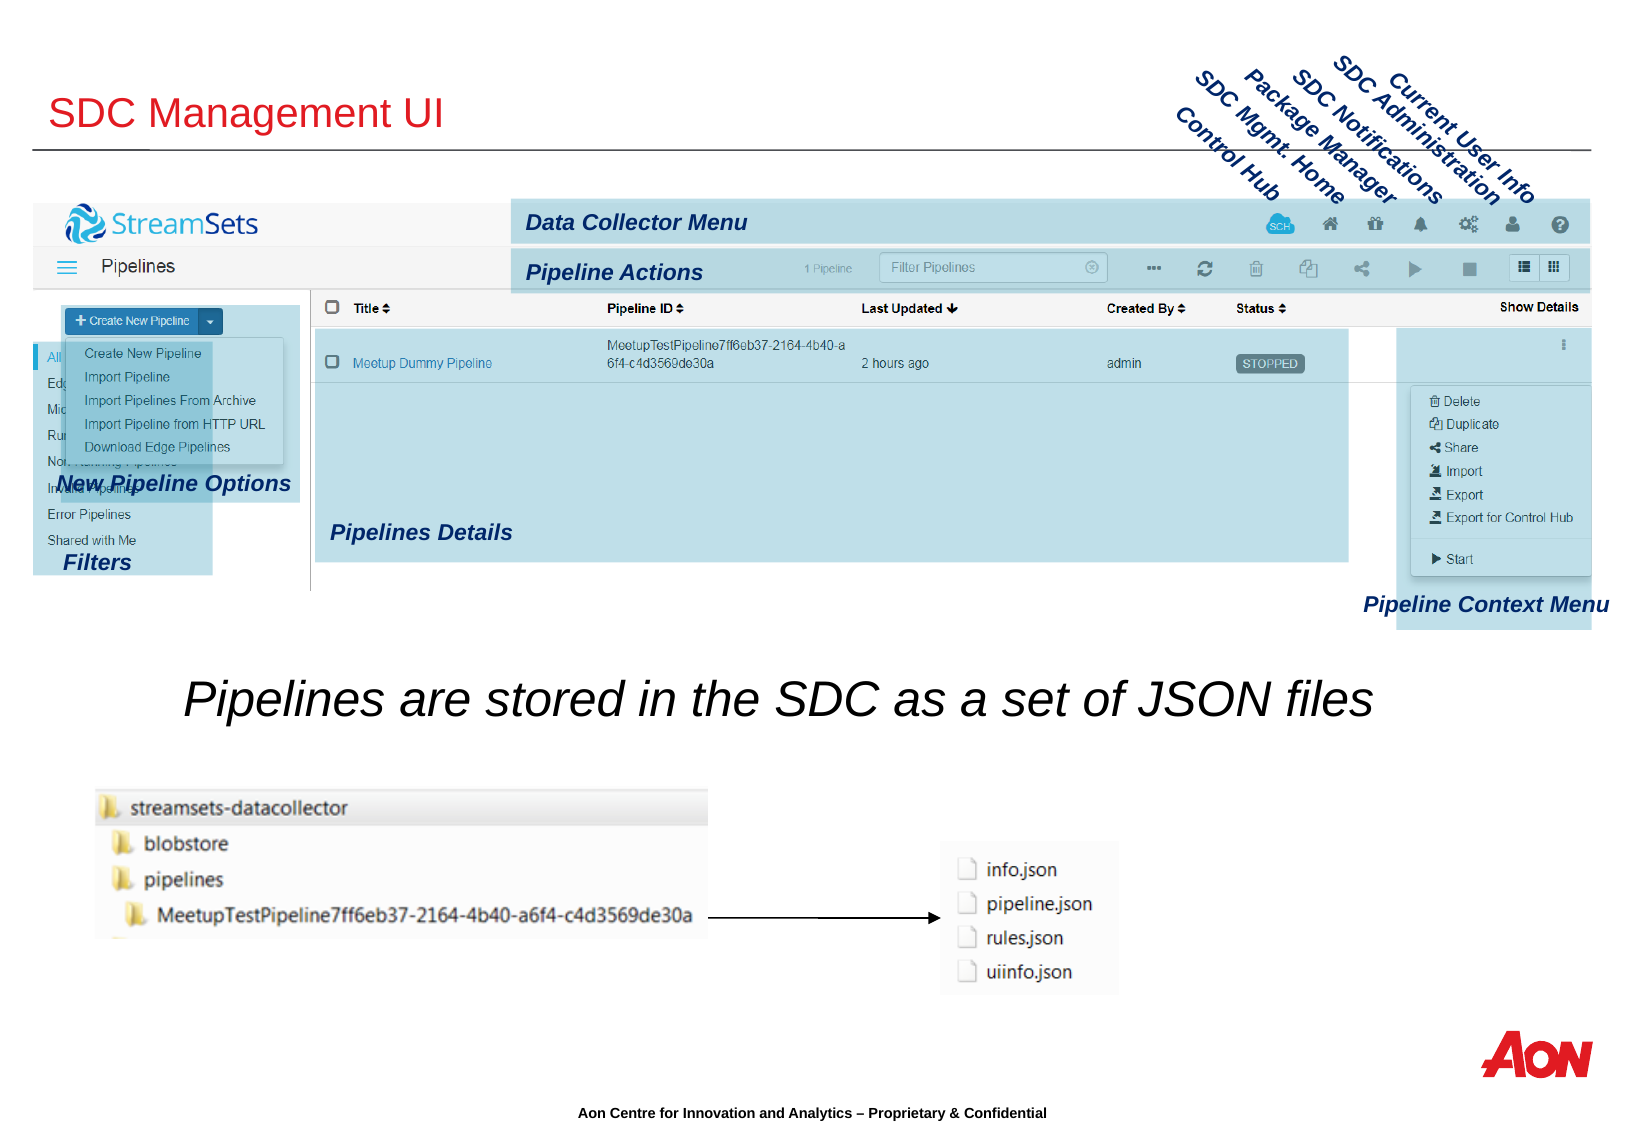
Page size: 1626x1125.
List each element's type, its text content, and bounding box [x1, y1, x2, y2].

text_box Pipelines are stored in the SDC as a set of JSON files [168, 659, 1391, 735]
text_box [32, 513, 213, 584]
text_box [510, 251, 1591, 294]
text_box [314, 328, 1346, 563]
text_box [510, 198, 1591, 244]
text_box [14, 304, 307, 505]
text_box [1348, 327, 1625, 631]
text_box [1161, 108, 1561, 169]
title SDC Management UI [47, 49, 1511, 136]
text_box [91, 786, 1119, 995]
picture [32, 203, 1592, 592]
